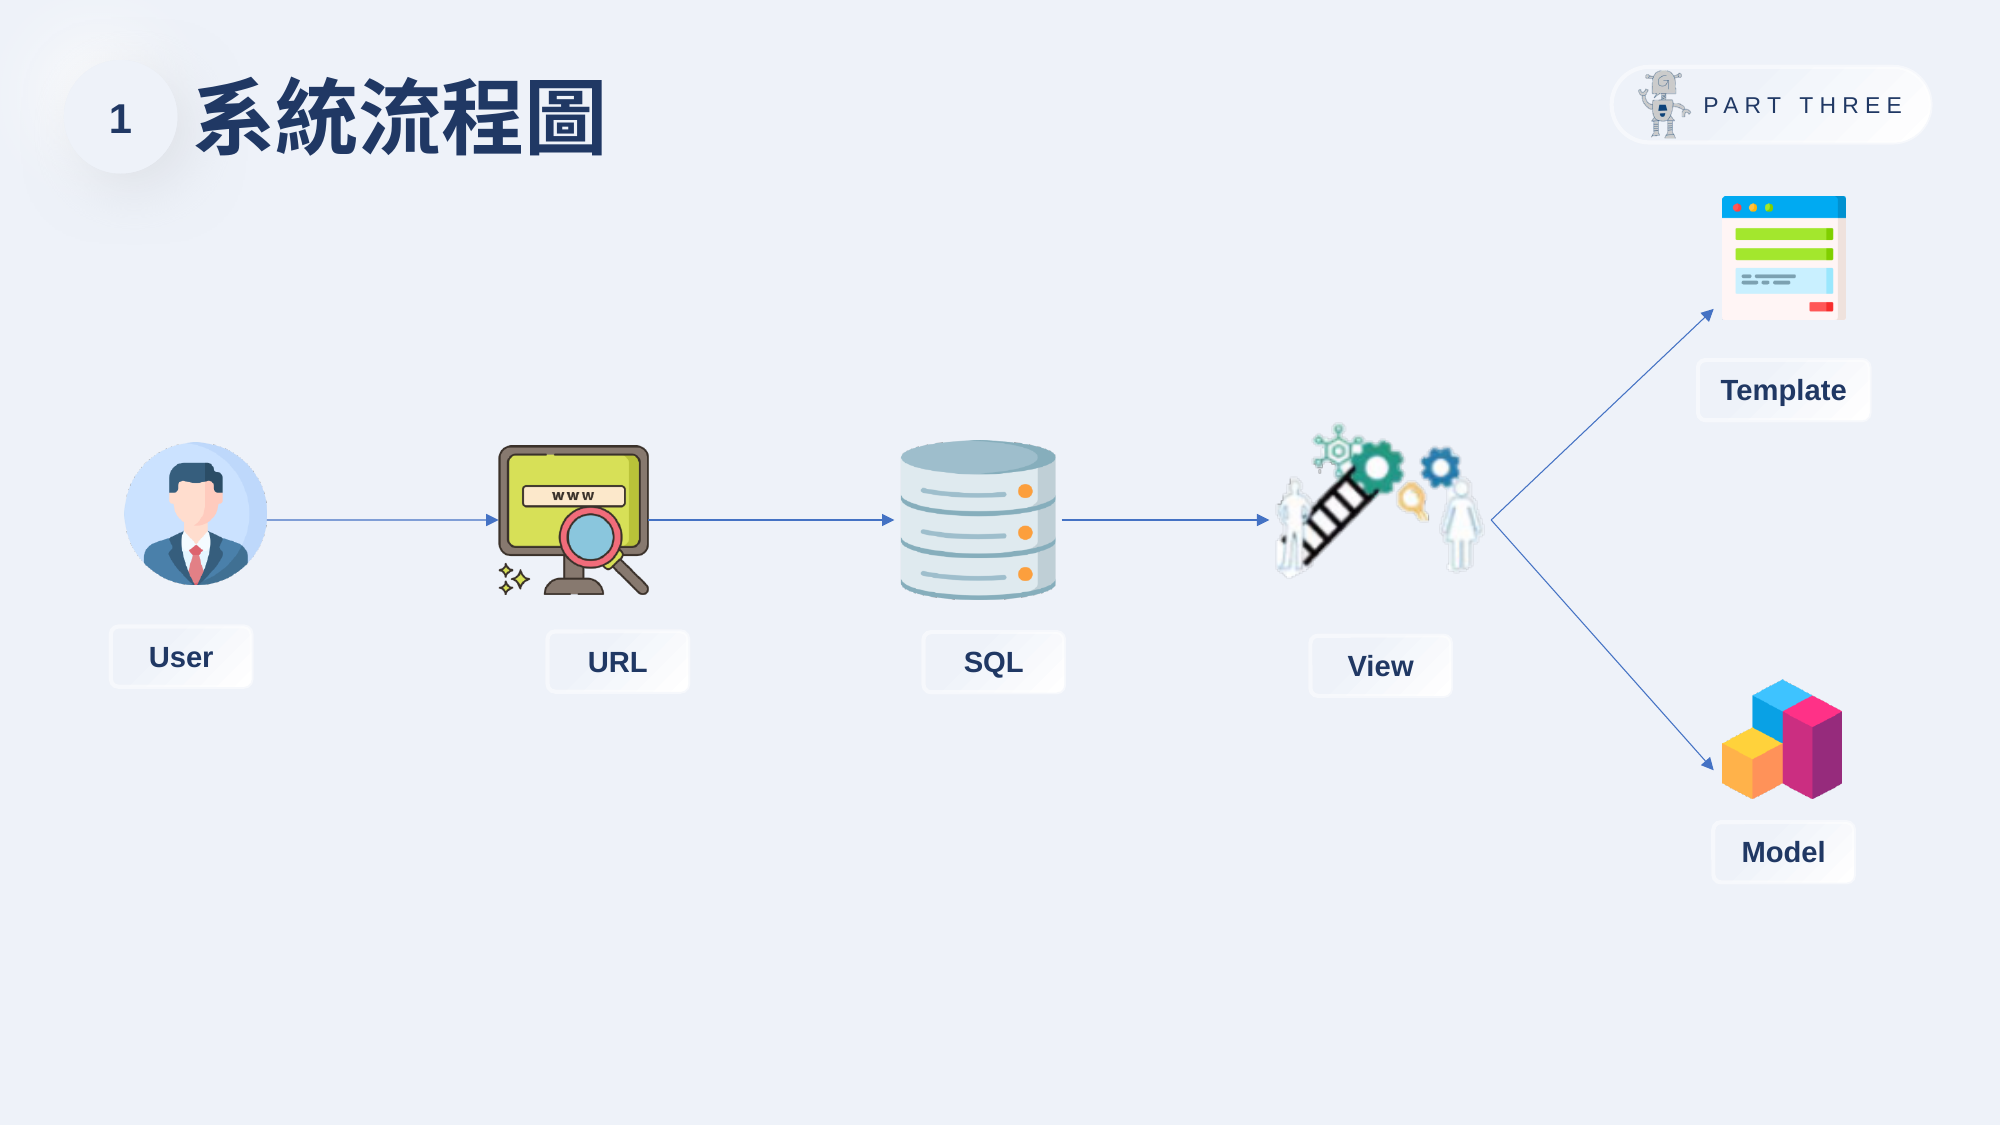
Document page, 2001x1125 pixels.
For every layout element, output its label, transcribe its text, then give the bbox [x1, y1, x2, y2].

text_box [1697, 359, 1870, 421]
picture [1733, 204, 1741, 211]
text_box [1713, 822, 1855, 883]
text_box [110, 626, 252, 687]
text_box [547, 631, 689, 692]
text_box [1310, 635, 1452, 696]
picture [124, 442, 267, 585]
picture [1269, 401, 1491, 639]
picture [894, 440, 1062, 600]
picture [498, 445, 649, 595]
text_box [923, 632, 1065, 693]
picture [1722, 218, 1846, 320]
picture [1722, 679, 1842, 800]
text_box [1491, 520, 1714, 771]
text_box 系統流程圖 [177, 57, 753, 173]
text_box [63, 60, 178, 174]
picture [1625, 62, 1702, 147]
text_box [1491, 308, 1714, 520]
picture [1750, 204, 1756, 211]
